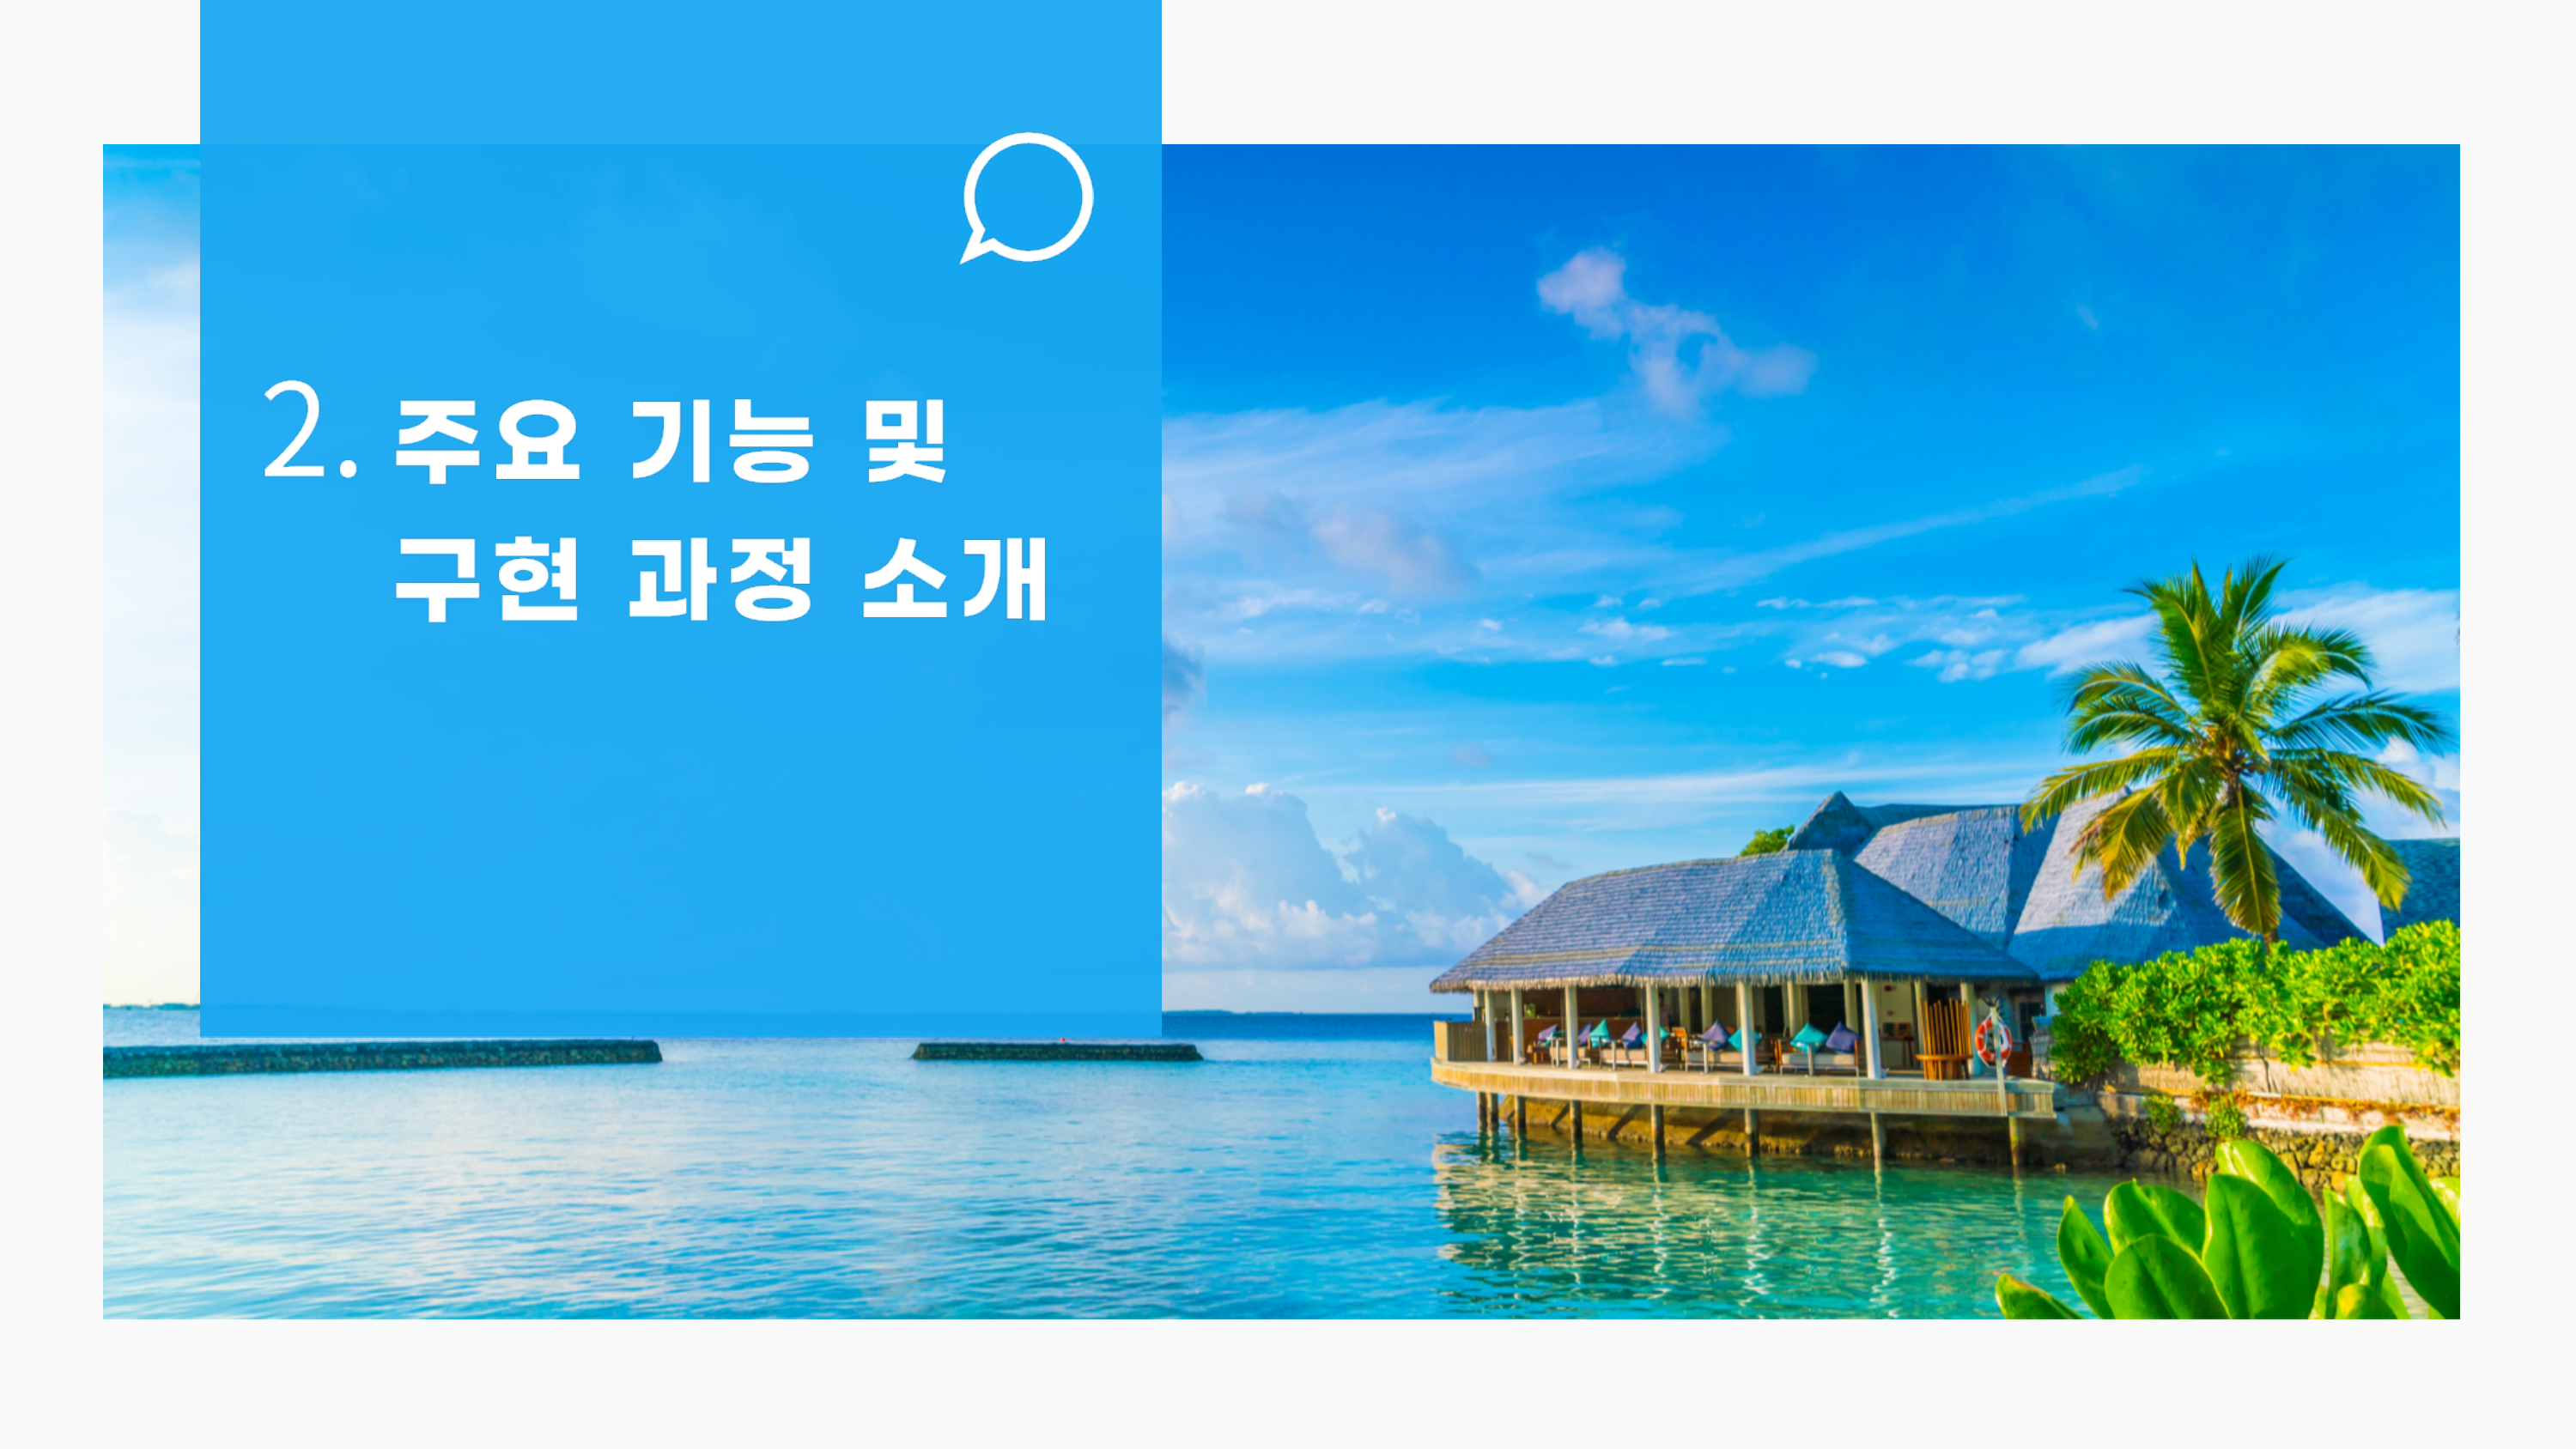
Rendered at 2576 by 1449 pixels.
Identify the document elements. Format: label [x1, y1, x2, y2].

text_box [200, 0, 1162, 1038]
picture [240, 314, 1100, 667]
text_box [958, 131, 1095, 267]
text_box [103, 143, 2460, 1319]
